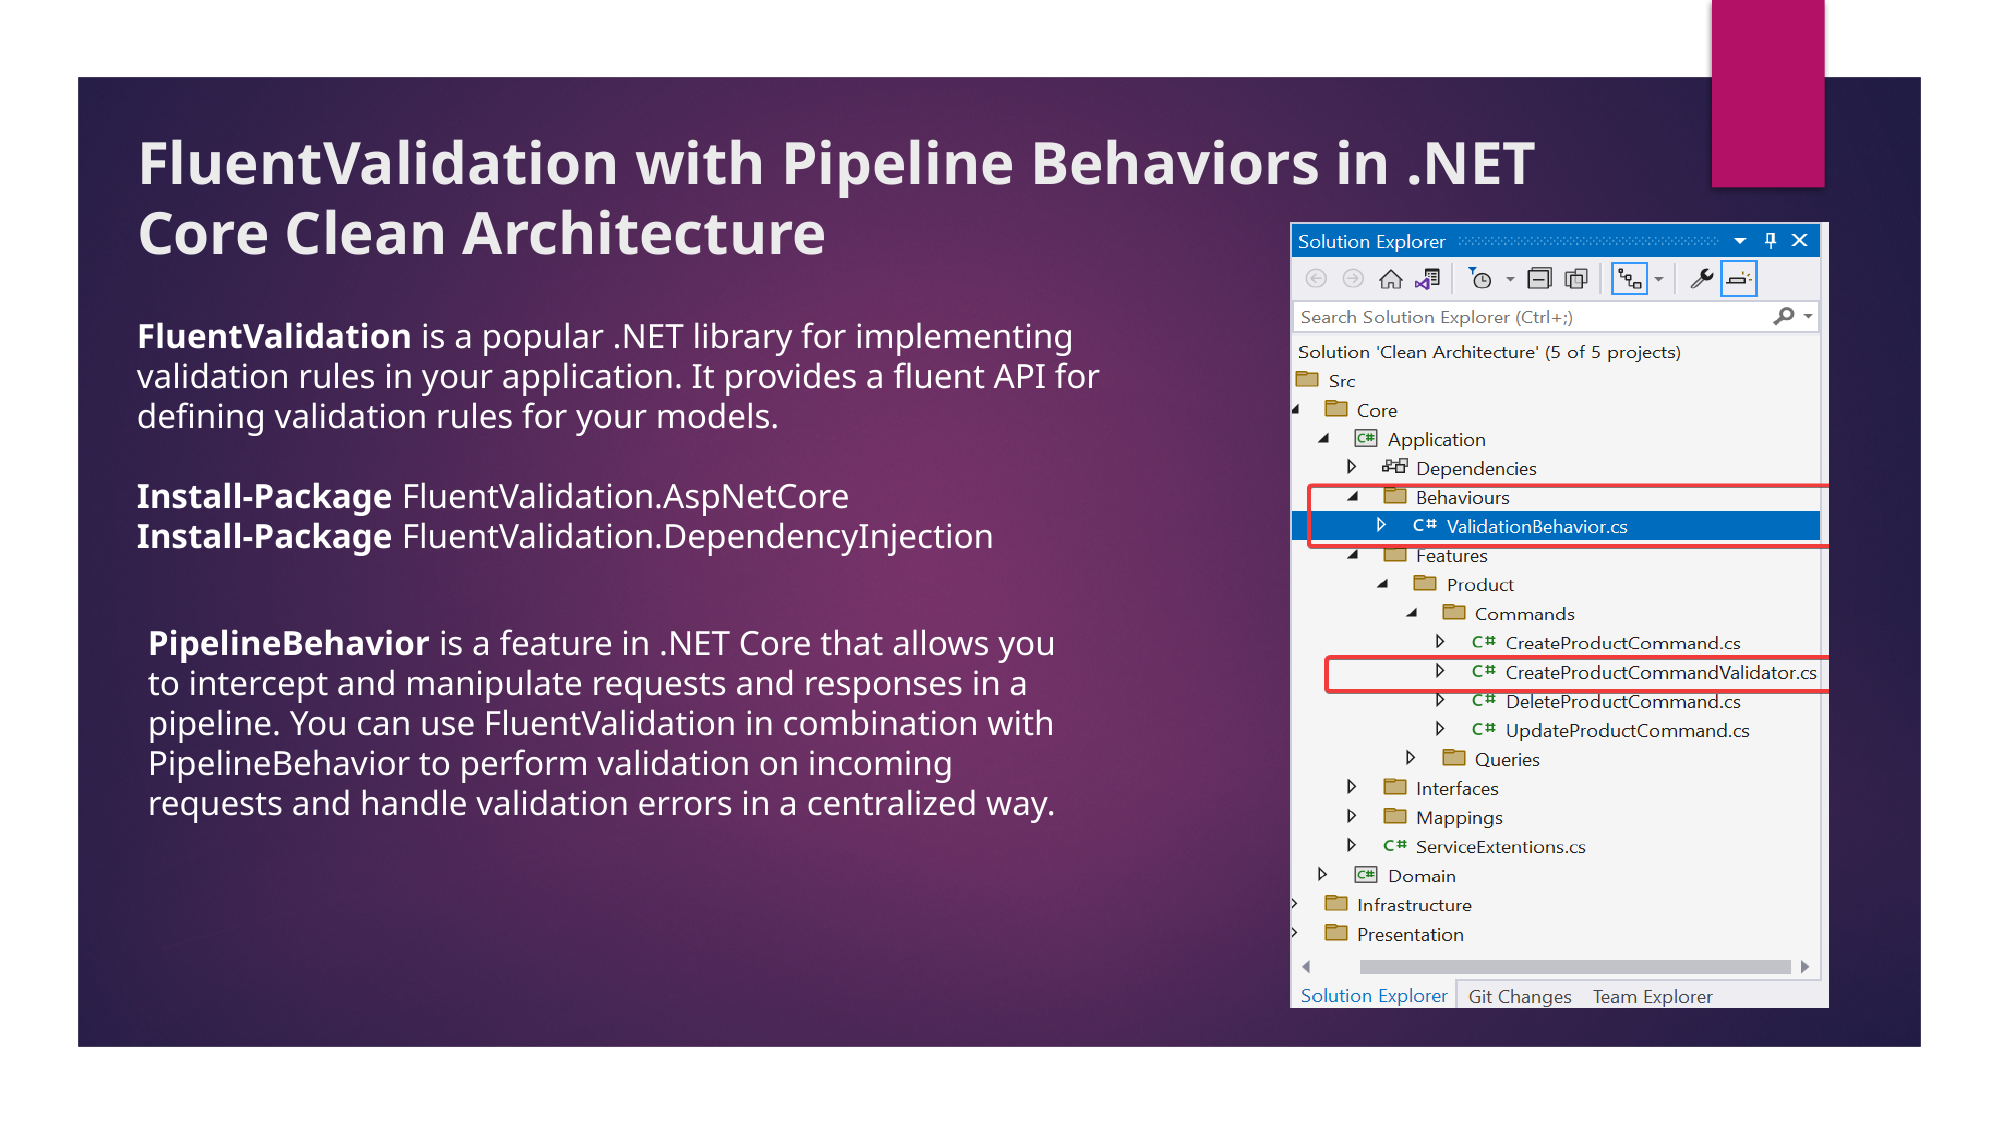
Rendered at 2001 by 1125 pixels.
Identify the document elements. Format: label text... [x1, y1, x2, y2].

title FluentValidation with Pipeline Behaviors in .NET Core Clean Architecture [122, 117, 1690, 274]
text_box PipelineBehavior is a feature in .NET Core that allows you to intercept and manipulate requests and responses in a pipeline. You can use FluentValidation in combination with PipelineBehavior to perform validation on incoming requests and handle validation errors in a centralized way. [133, 615, 1096, 830]
picture [1289, 222, 1829, 1008]
text_box FluentValidation is a popular .NET library for implementing validation rules in your application. It provides a fluent API for defining validation rules for your models. Install-Package FluentValidation.AspNetCore Install-Package FluentValidation.DependencyInjection [122, 308, 1166, 563]
